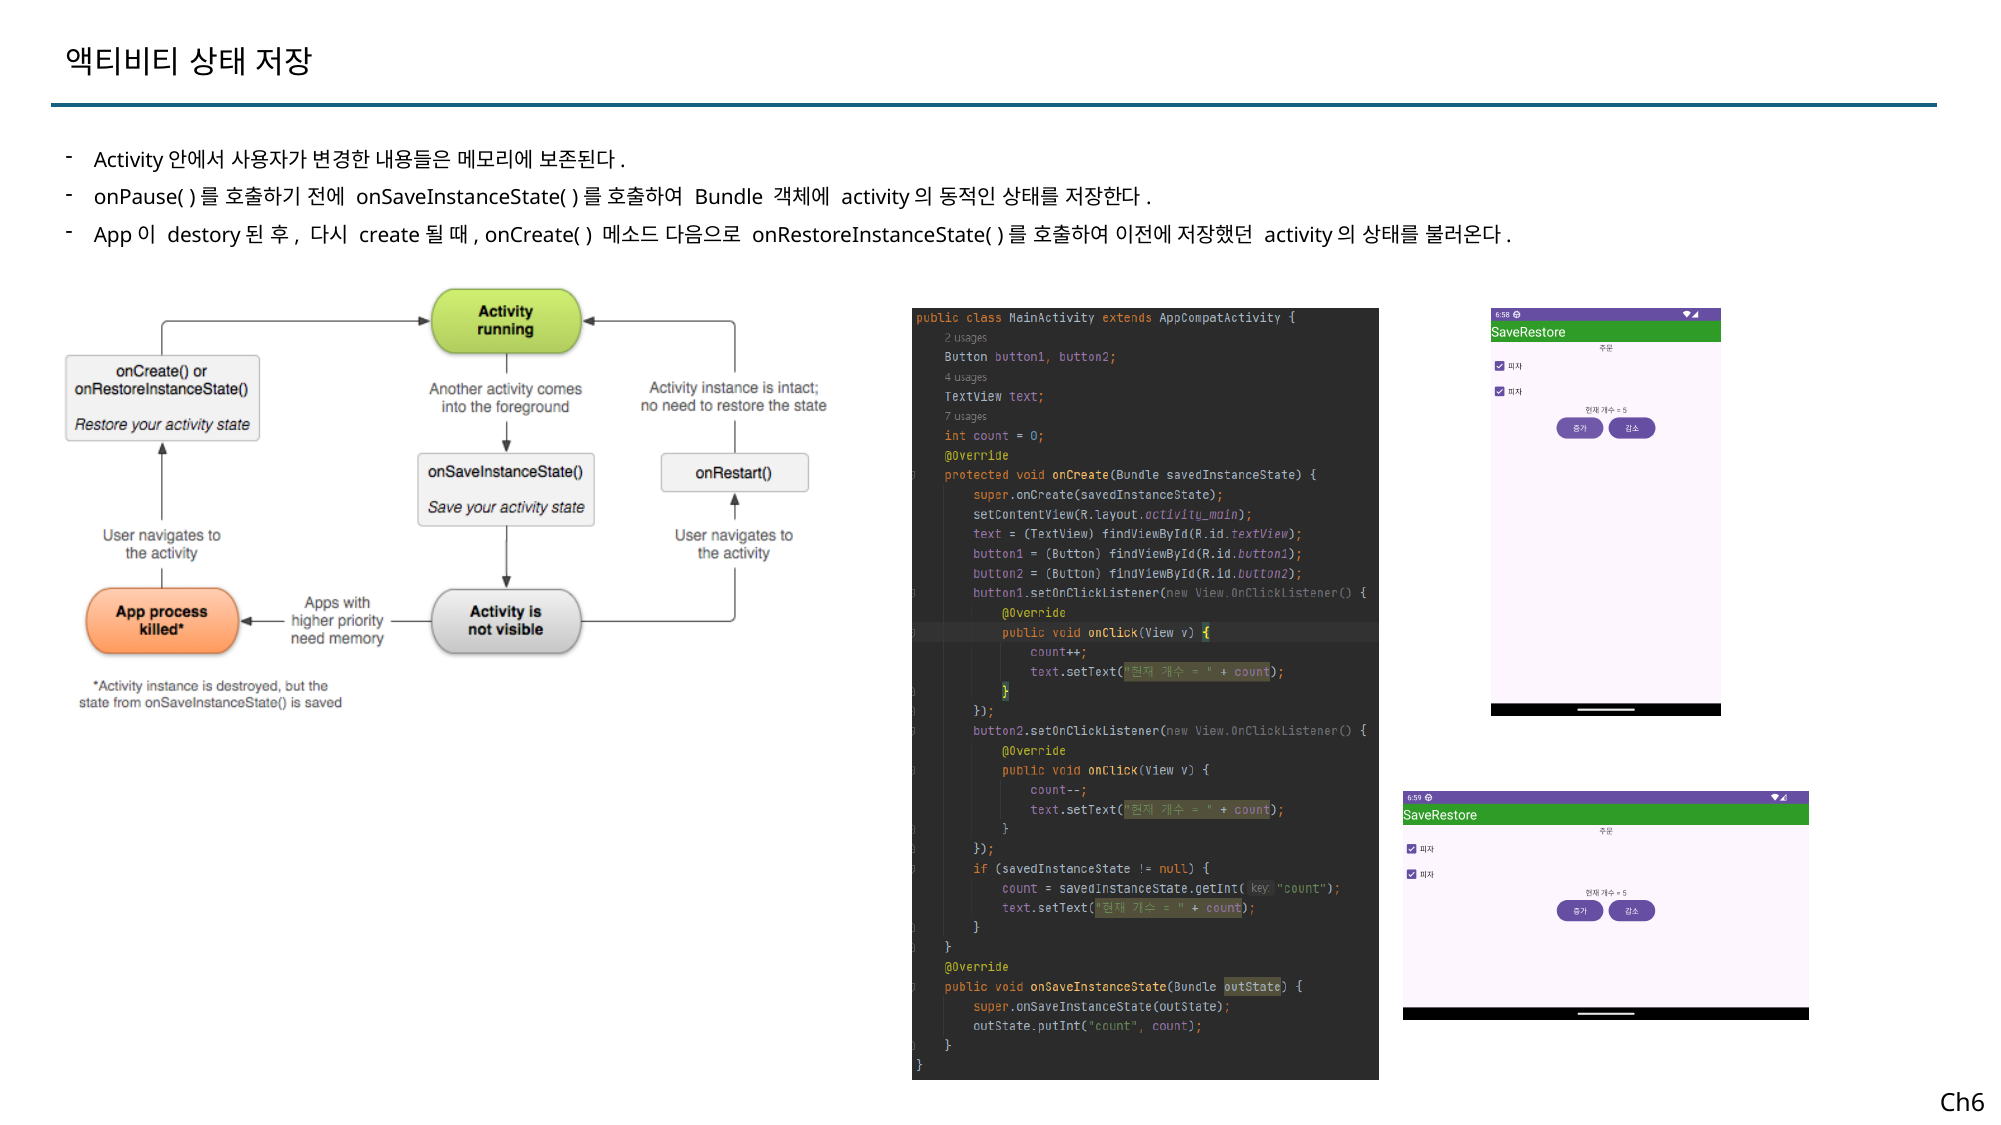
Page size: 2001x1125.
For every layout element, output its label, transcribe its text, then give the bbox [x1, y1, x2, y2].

picture [1402, 791, 1810, 1021]
text_box Ch6 [1913, 1079, 2000, 1125]
picture [911, 308, 1379, 1081]
text_box 액티비티 상태 저장 [50, 34, 864, 87]
picture [50, 271, 846, 729]
text_box Activity안에서 사용자가 변경한 내용들은 메모리에 보존된다. onPause( )를 호출하기 전에 onSaveInstanceState( )를 호출하여 Bundle 객체에 activity의 동적인 상태를 저장한다. App이 destory된 후, 다시 create될 때, onCreate( ) 메소드 다음으로 onRestoreInstanceState( )를 호출하여 이전에 저장했던 activity의 상태를 불러온다. [50, 126, 1632, 254]
picture [1491, 308, 1721, 716]
